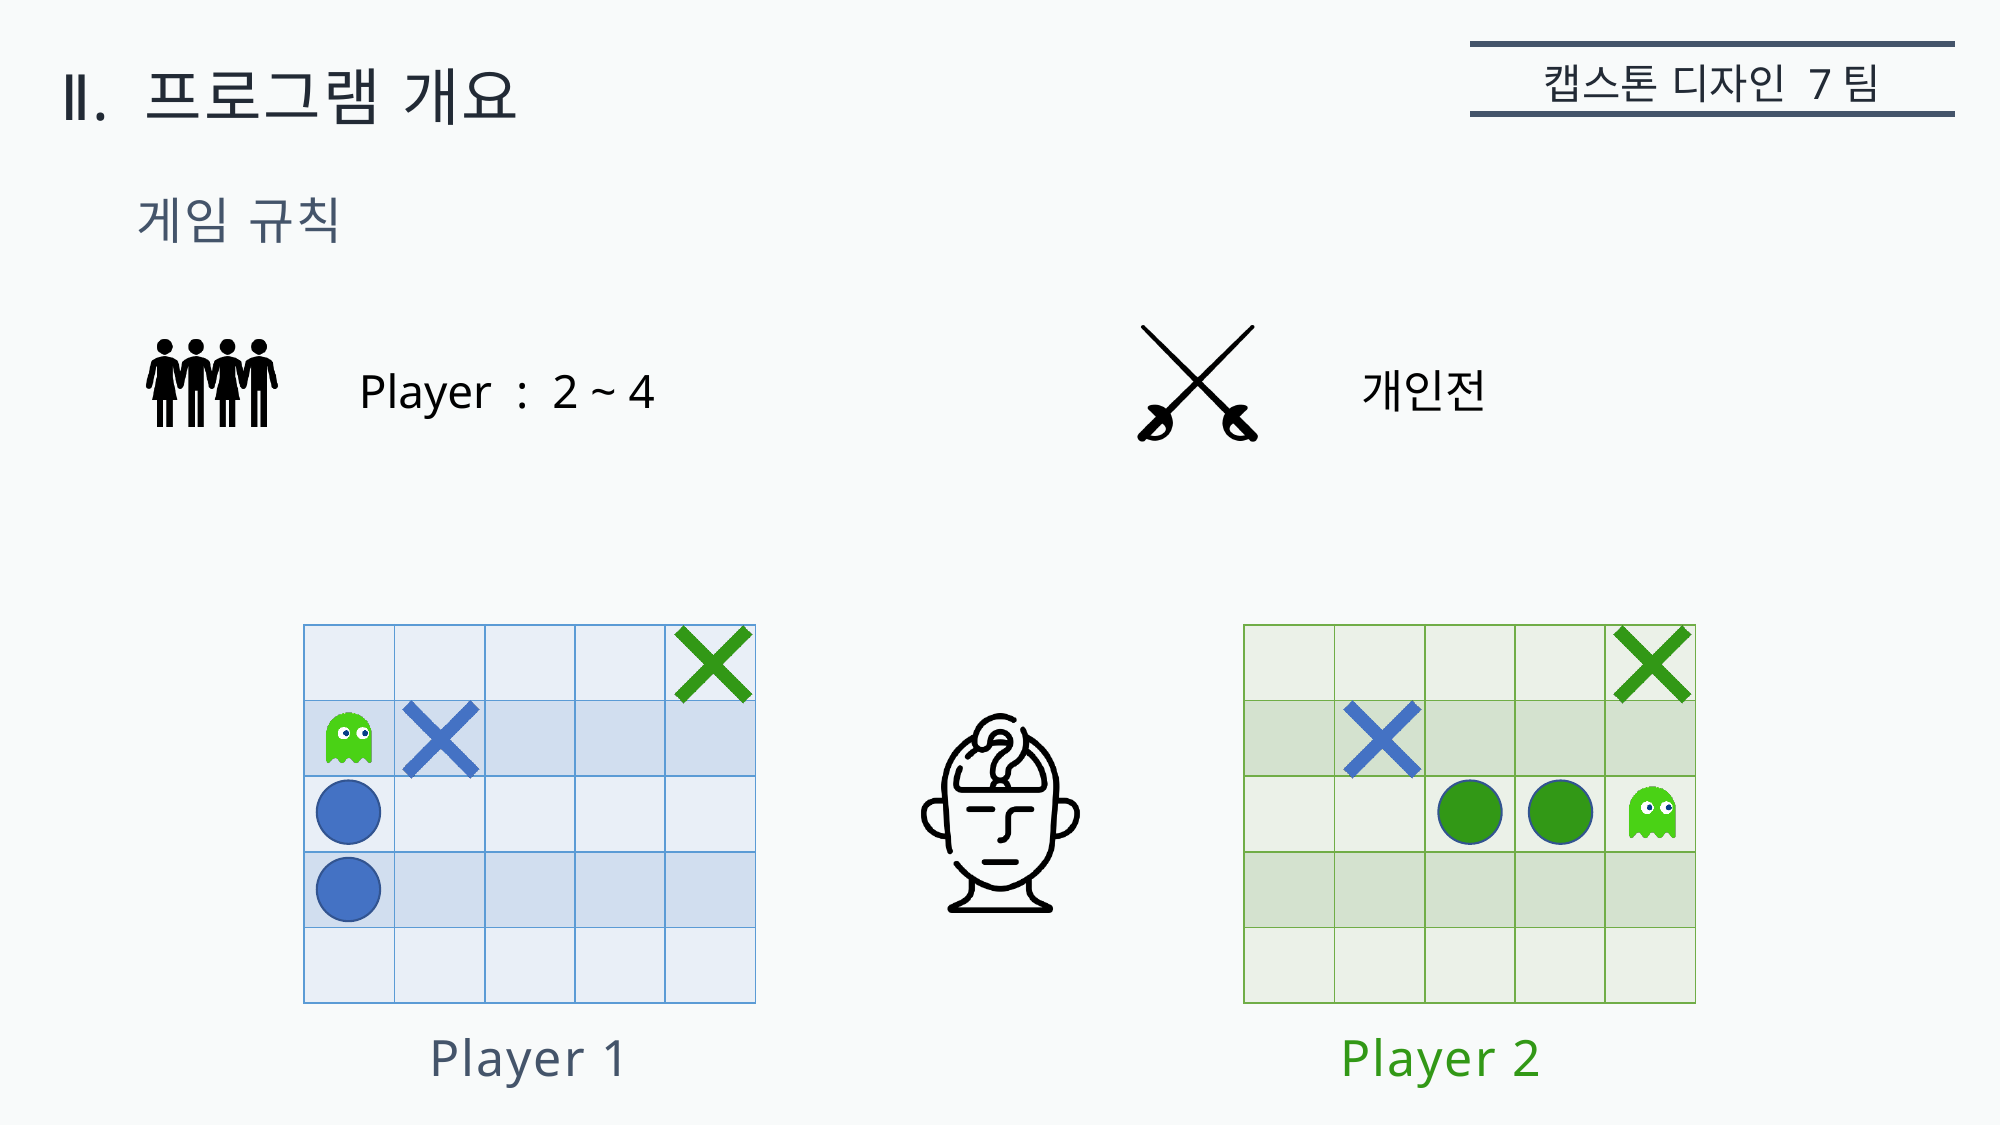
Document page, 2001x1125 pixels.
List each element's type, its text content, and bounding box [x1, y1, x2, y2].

table_cell [1516, 853, 1604, 927]
table_header [1335, 626, 1424, 686]
table_cell [486, 853, 574, 927]
table_cell [1606, 777, 1695, 851]
table_header [1426, 626, 1514, 700]
picture [388, 686, 493, 792]
text_box 개인전 [1347, 355, 1503, 426]
table_cell [305, 701, 388, 775]
table_cell [305, 928, 394, 1002]
table_cell [1426, 928, 1514, 1002]
table_cell [666, 853, 755, 927]
table_cell [1606, 853, 1695, 927]
table_cell [1435, 701, 1514, 775]
picture [1329, 686, 1435, 792]
table_header [486, 626, 574, 700]
picture [1122, 307, 1273, 458]
table_cell [1245, 777, 1334, 851]
text_box 캡스톤 디자인 7팀 [1470, 50, 1955, 114]
picture [1599, 611, 1705, 717]
table_cell [1245, 928, 1334, 1002]
text_box [1437, 779, 1503, 845]
table_cell [666, 717, 755, 775]
table_cell [1335, 853, 1424, 927]
picture [321, 710, 376, 766]
text_box 게임 규칙 [121, 182, 695, 257]
table_header [1516, 626, 1599, 700]
table_cell [1606, 717, 1695, 775]
table_cell [395, 792, 484, 851]
table_cell [576, 777, 664, 851]
table_cell [1516, 928, 1604, 1002]
text_box Player 2 [1153, 1018, 1728, 1094]
picture [900, 713, 1100, 913]
picture [1624, 784, 1680, 840]
picture [136, 307, 287, 458]
text_box [315, 779, 382, 845]
table_cell [1516, 777, 1604, 851]
table_cell [576, 701, 664, 775]
table_cell [305, 853, 394, 927]
table_cell [576, 928, 664, 1002]
table_cell [493, 701, 574, 775]
table_header [305, 626, 394, 700]
table_cell [1516, 701, 1604, 775]
table_cell [395, 853, 484, 927]
table_cell [1245, 853, 1334, 927]
table_header [1245, 626, 1334, 700]
table_header [576, 626, 660, 700]
text_box Player 1 [243, 1018, 817, 1094]
text_box Ⅱ. 프로그램 개요 [45, 50, 619, 141]
table_cell [1426, 777, 1514, 851]
table_cell [1335, 928, 1424, 1002]
text_box [1527, 779, 1594, 845]
table_cell [1426, 853, 1514, 927]
table_cell [305, 777, 394, 851]
table_cell [395, 928, 484, 1002]
text_box [315, 856, 382, 923]
table_cell [1245, 701, 1329, 775]
table_cell [666, 928, 755, 1002]
table_cell [1335, 792, 1424, 851]
table_cell [486, 928, 574, 1002]
text_box Player : 2 ~ 4 [344, 355, 670, 426]
picture [660, 611, 766, 717]
table_cell [486, 777, 574, 851]
table_header [395, 626, 484, 686]
table_cell [666, 777, 755, 851]
table_cell [1606, 928, 1695, 1002]
table_cell [576, 853, 664, 927]
